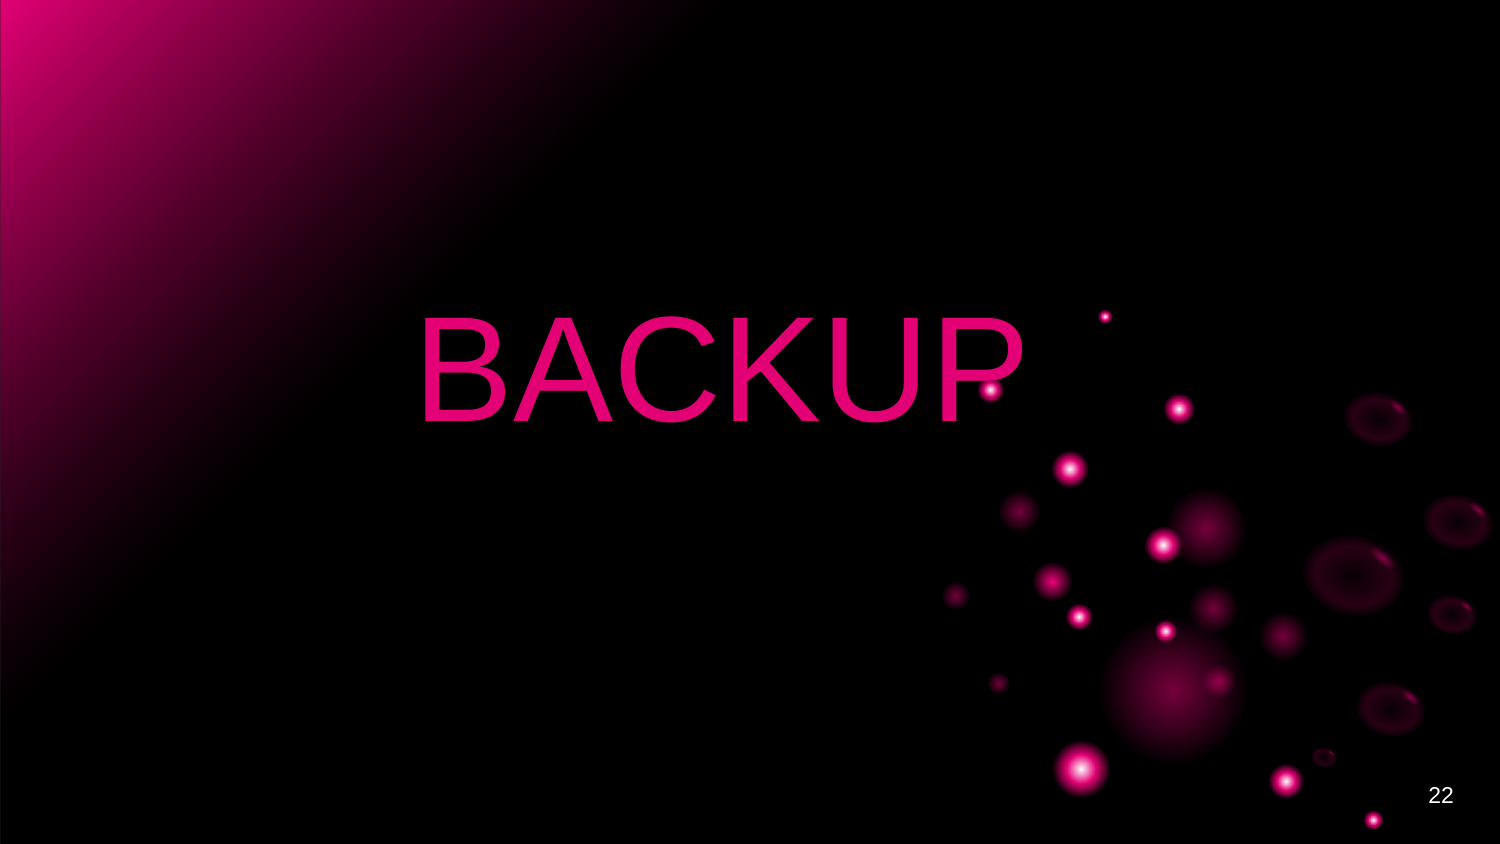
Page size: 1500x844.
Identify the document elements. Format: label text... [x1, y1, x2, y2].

slide_number 22 [1406, 776, 1454, 813]
list BACKUP [14, 264, 1430, 394]
picture [0, 0, 1500, 844]
